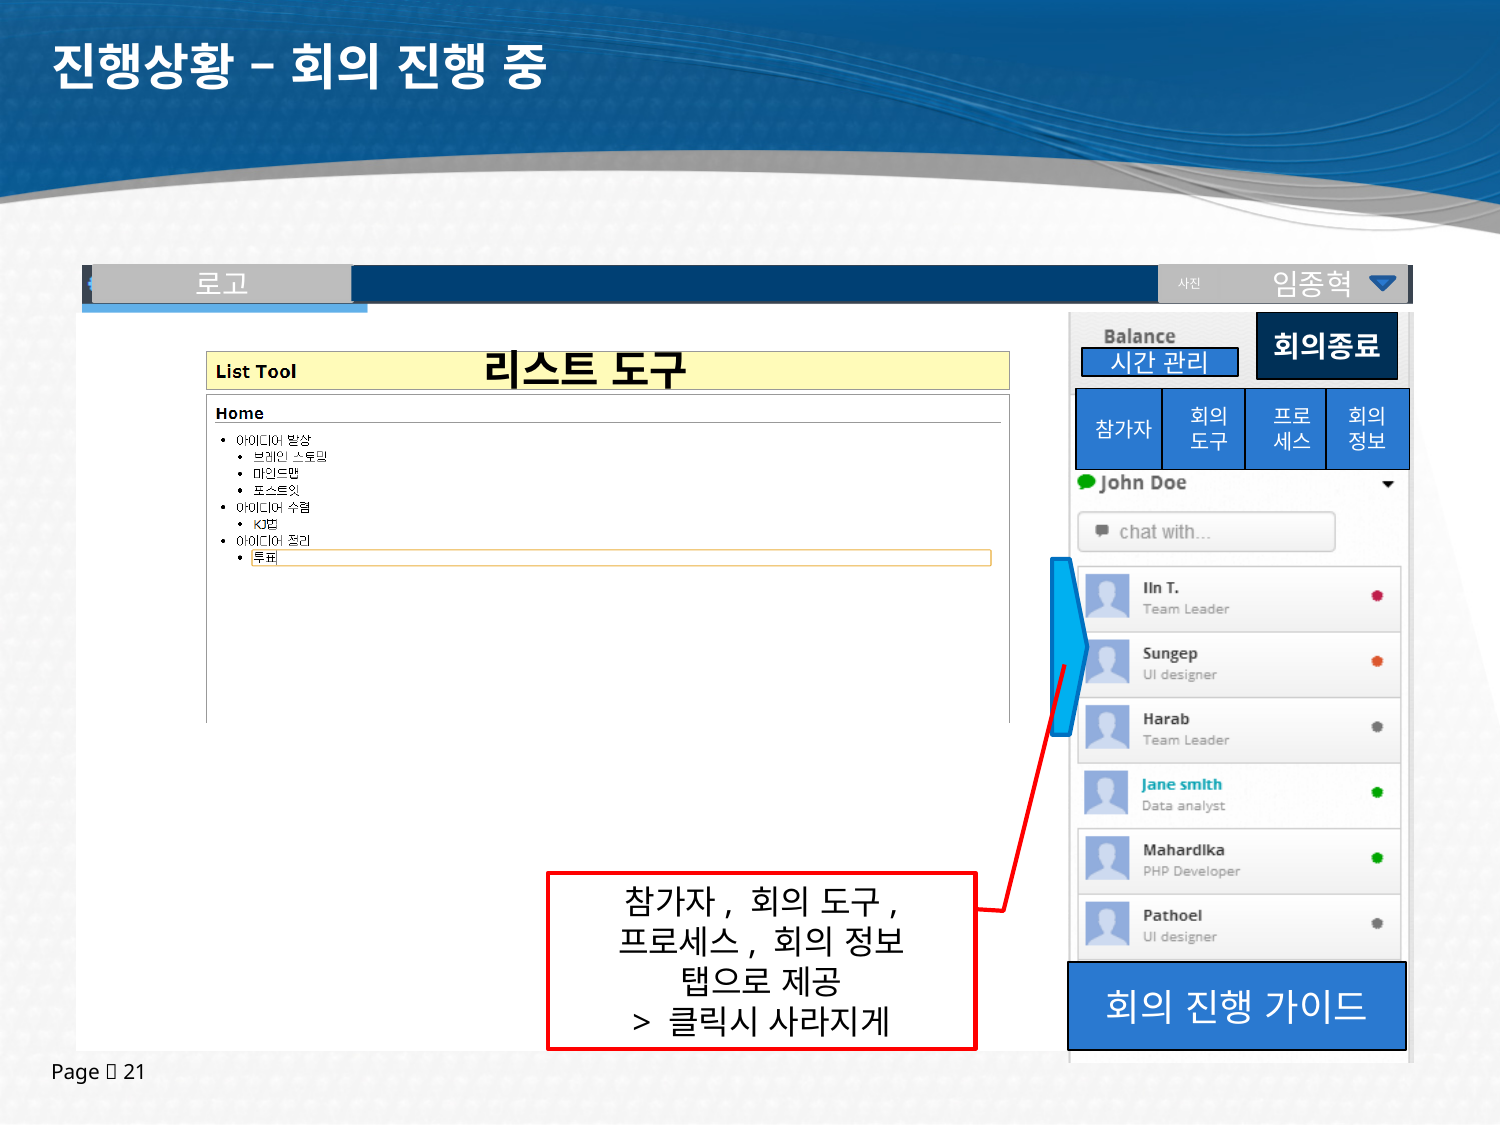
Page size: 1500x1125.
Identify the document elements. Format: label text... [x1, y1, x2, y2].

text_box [75, 265, 1413, 1052]
footer Page  21 [35, 1051, 257, 1093]
picture [0, 0, 1500, 1125]
title 진행상황 – 회의 진행 중 [51, 19, 961, 119]
